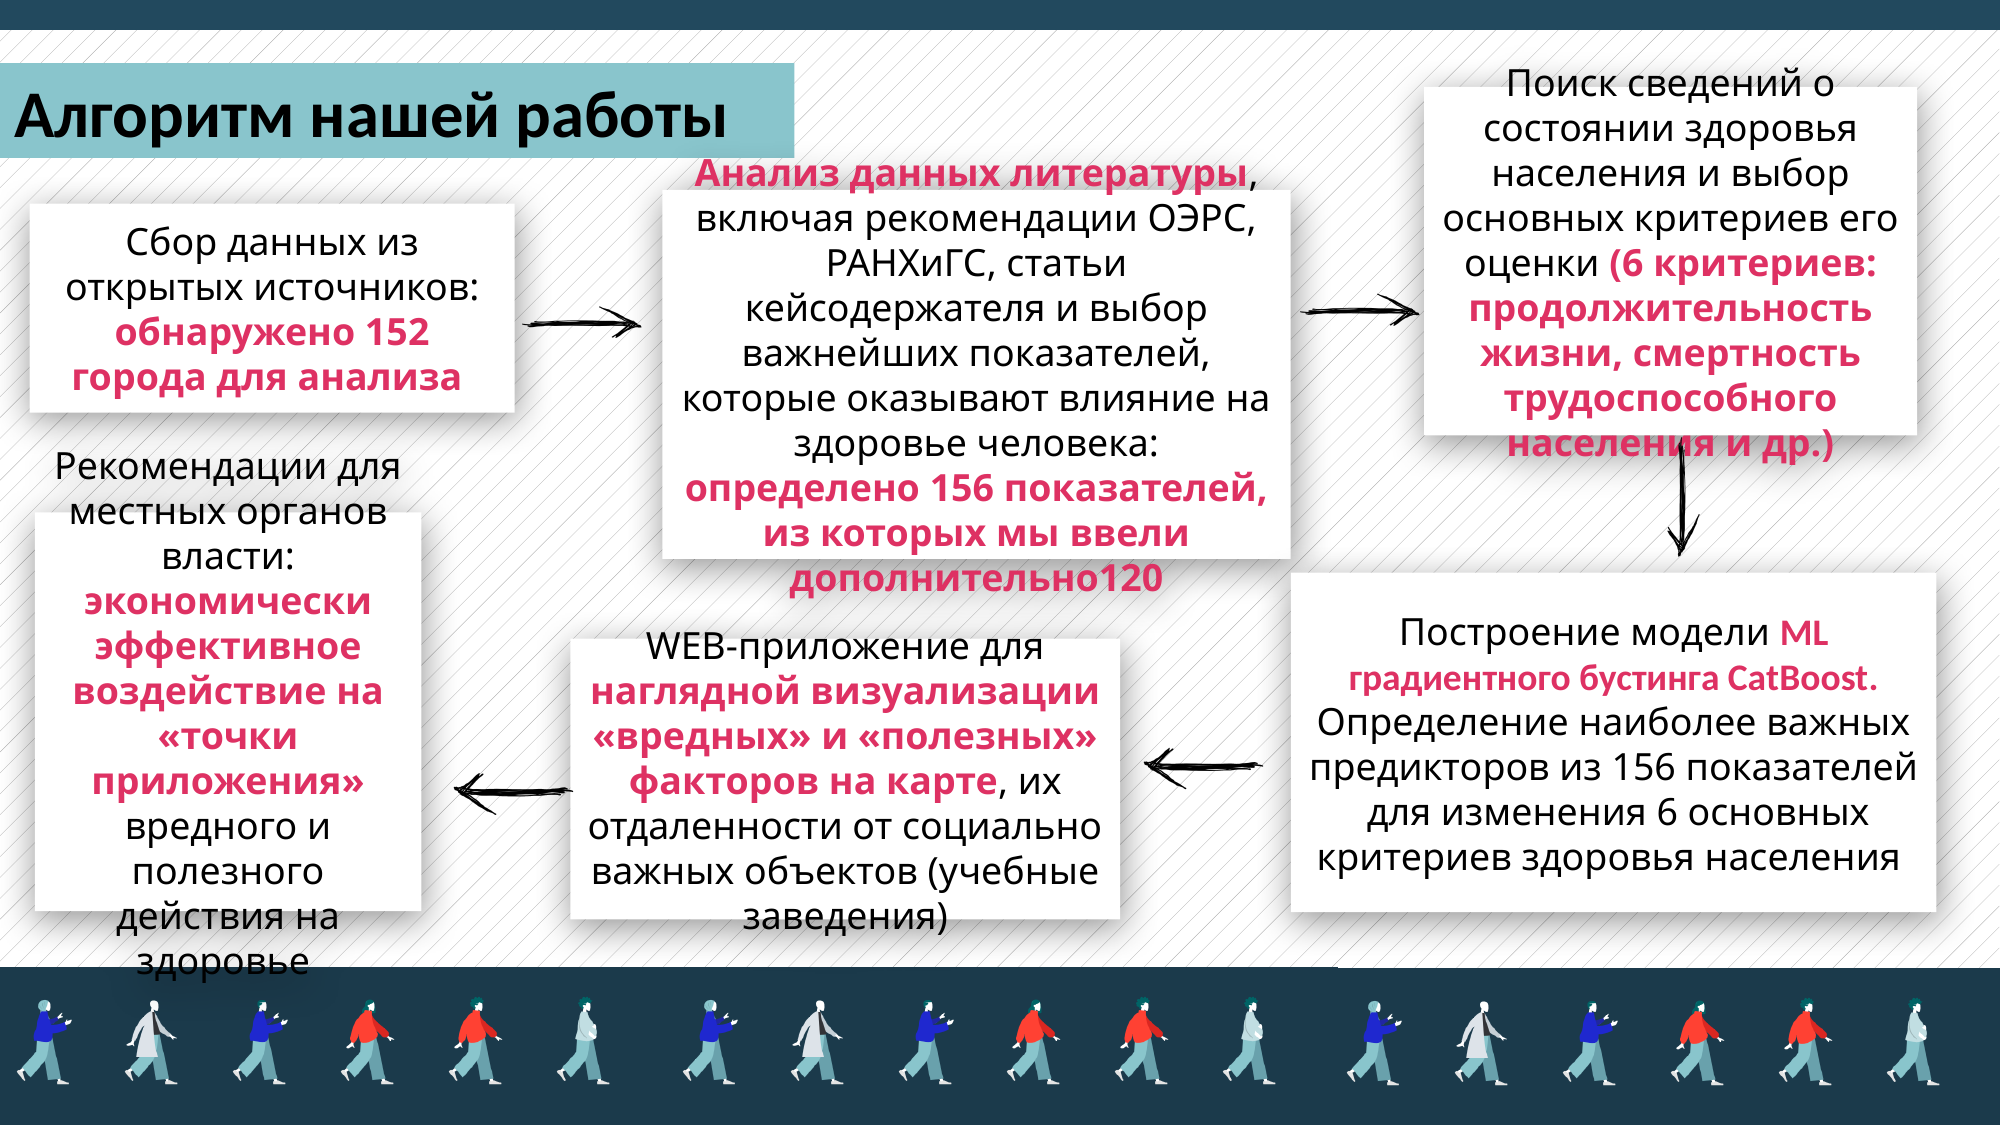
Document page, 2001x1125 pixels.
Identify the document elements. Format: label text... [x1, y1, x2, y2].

text_box Рекомендации для местных органов власти: экономически эффективное воздействие на «точки приложения» вредного и полезного действия на здоровье [34, 511, 422, 912]
picture [514, 298, 644, 343]
picture [1293, 285, 1422, 331]
text_box Алгоритм нашей работы [0, 63, 795, 158]
picture [451, 766, 580, 826]
text_box WEB-приложение для наглядной визуализации «вредных» и «полезных» факторов на карте, их отдаленности от социально важных объектов (учебные заведения) [569, 638, 1121, 921]
text_box [0, 31, 2000, 967]
text_box [0, 0, 2000, 31]
text_box Сбор данных из открытых источников: обнаружено 152 города для анализа [29, 203, 516, 414]
text_box Поиск сведений о состоянии здоровья населения и выбор основных критериев его оценки (6 критериев: продолжительность жизни, смертность трудоспособного населения и др.) [1423, 86, 1918, 437]
picture [1141, 740, 1270, 800]
text_box Построение модели ML градиентного бустинга СatBoost. Определение наиболее важных предикторов из 156 показателей для изменения 6 основных критериев здоровья населения [1290, 572, 1937, 913]
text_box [0, 967, 2000, 1125]
picture [1620, 431, 1749, 559]
text_box Анализ данных литературы, включая рекомендации ОЭРС, РАНХиГС, статьи кейсодержателя и выбор важнейших показателей, которые оказывают влияние на здоровье человека: определено 156 показателей, из которых мы ввели дополнительно120 [661, 189, 1292, 560]
